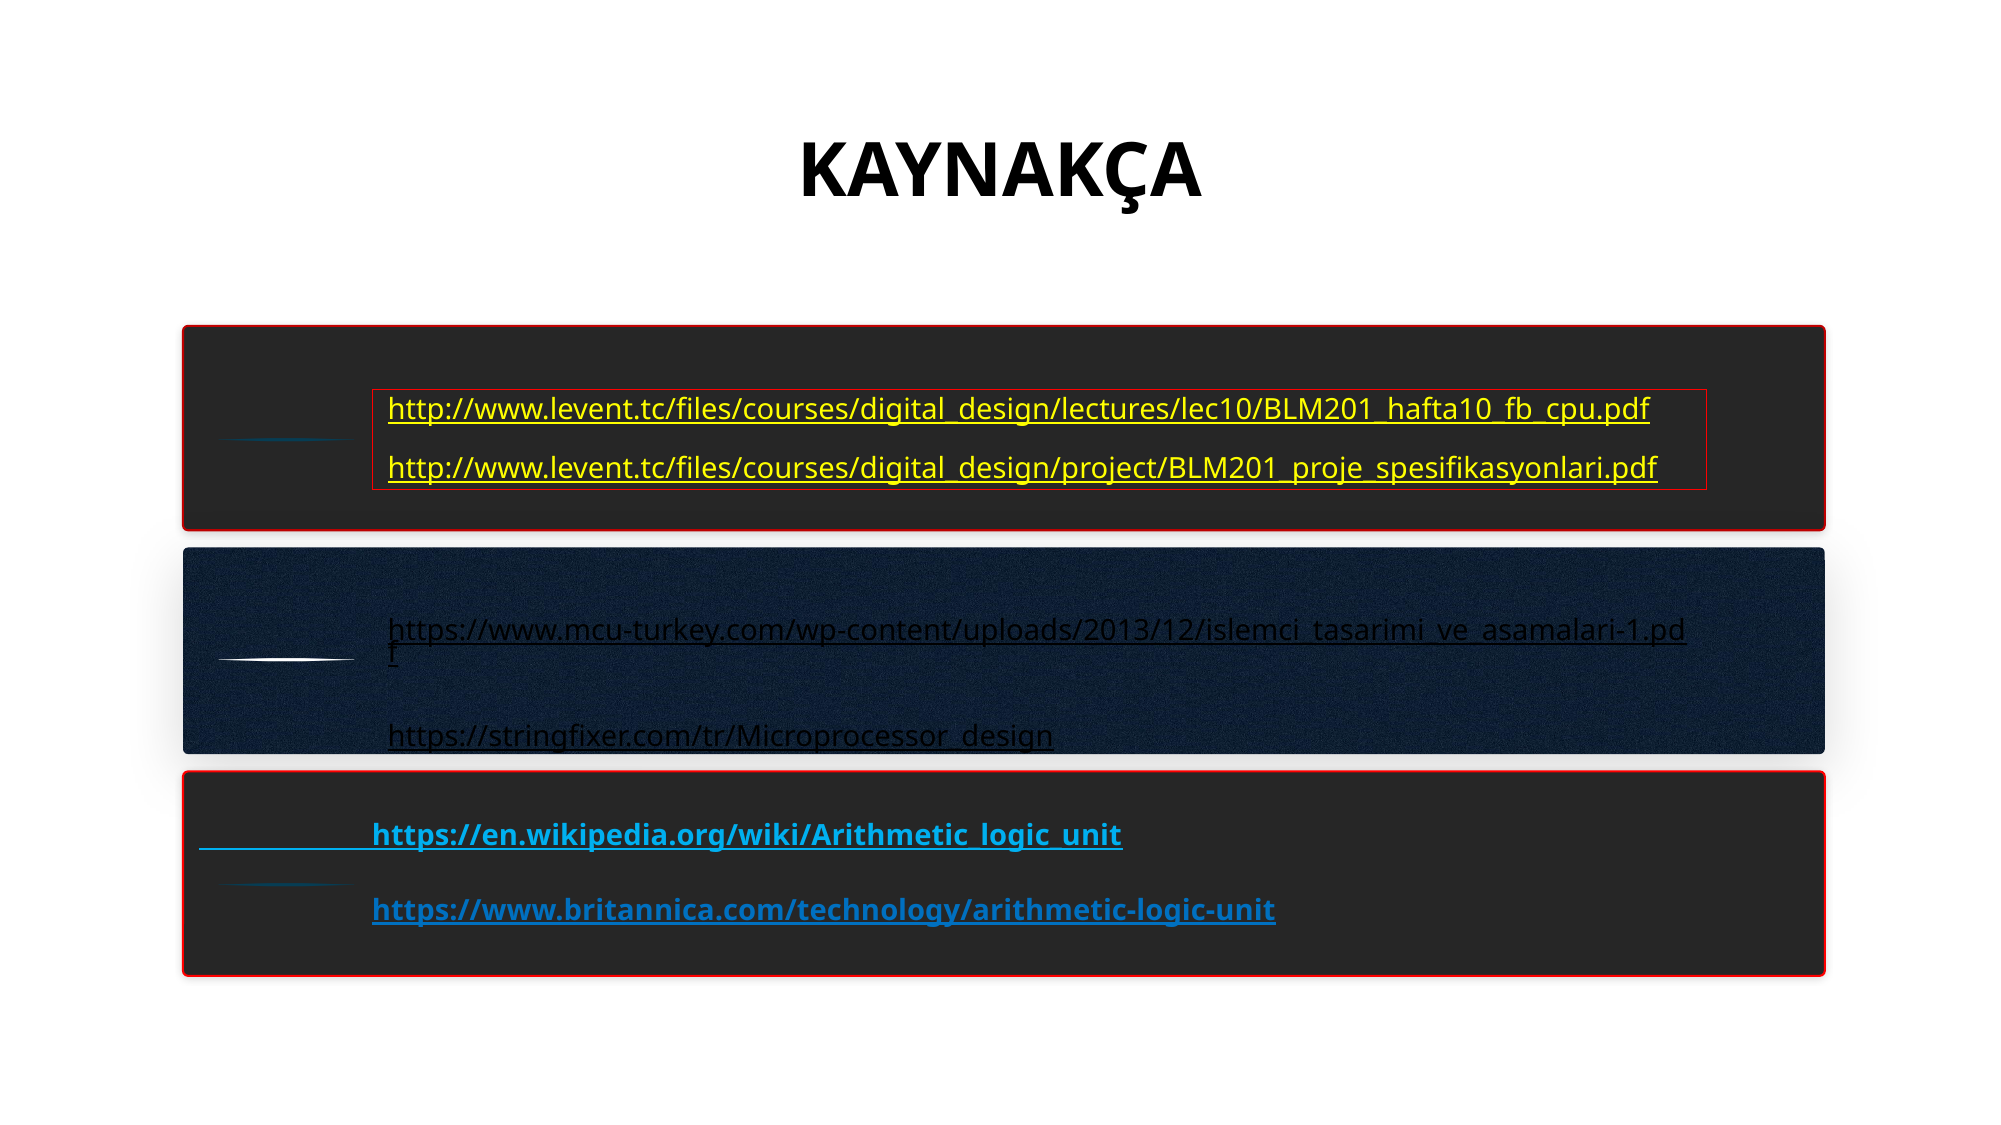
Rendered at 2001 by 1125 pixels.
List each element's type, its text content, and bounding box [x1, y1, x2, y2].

title KAYNAKÇA [204, 133, 1796, 221]
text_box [182, 547, 1825, 755]
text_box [182, 325, 1825, 531]
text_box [182, 771, 1825, 976]
